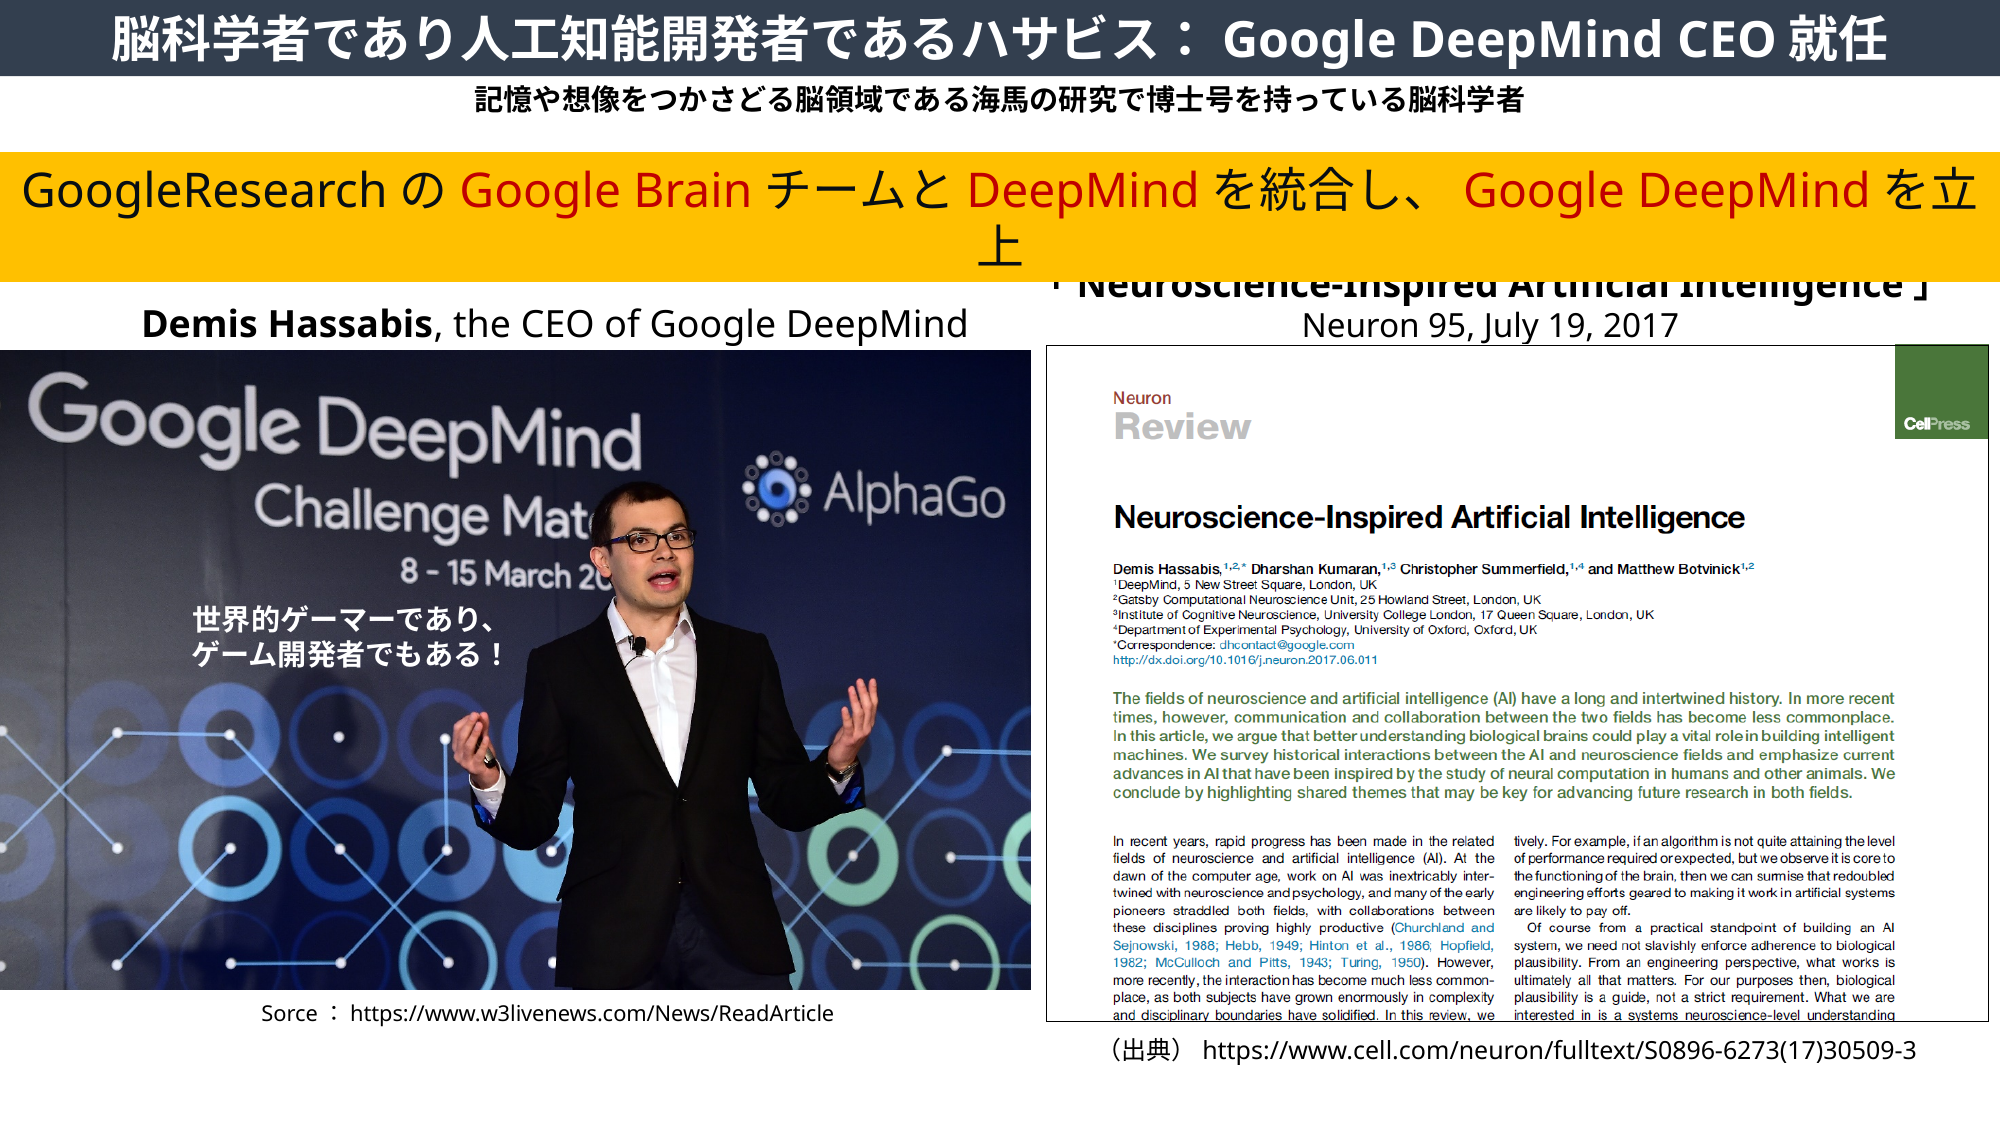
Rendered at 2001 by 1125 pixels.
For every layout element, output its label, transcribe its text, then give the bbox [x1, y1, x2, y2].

text_box 「Neuroscience-Inspired Artificial Intelligence」 Neuron 95, July 19, 2017 [1015, 282, 1967, 352]
picture [0, 350, 1031, 990]
text_box 記憶や想像をつかさどる脳領域である海馬の研究で博士号を持っている脳科学者 [454, 73, 1546, 124]
text_box （出典）https://www.cell.com/neuron/fulltext/S0896-6273(17)30509-3 [1081, 1027, 1933, 1073]
text_box GoogleResearchのGoogle BrainチームとDeepMindを統合し、Google DeepMindを立上 [0, 152, 2000, 282]
text_box Demis Hassabis, the CEO of Google DeepMind [126, 292, 985, 350]
text_box Sorce：https://www.w3livenews.com/News/ReadArticle [246, 992, 850, 1034]
text_box 脳科学者であり人工知能開発者であるハサビス：Google DeepMind CEO就任 [0, 0, 2000, 77]
picture [1046, 344, 1989, 1022]
